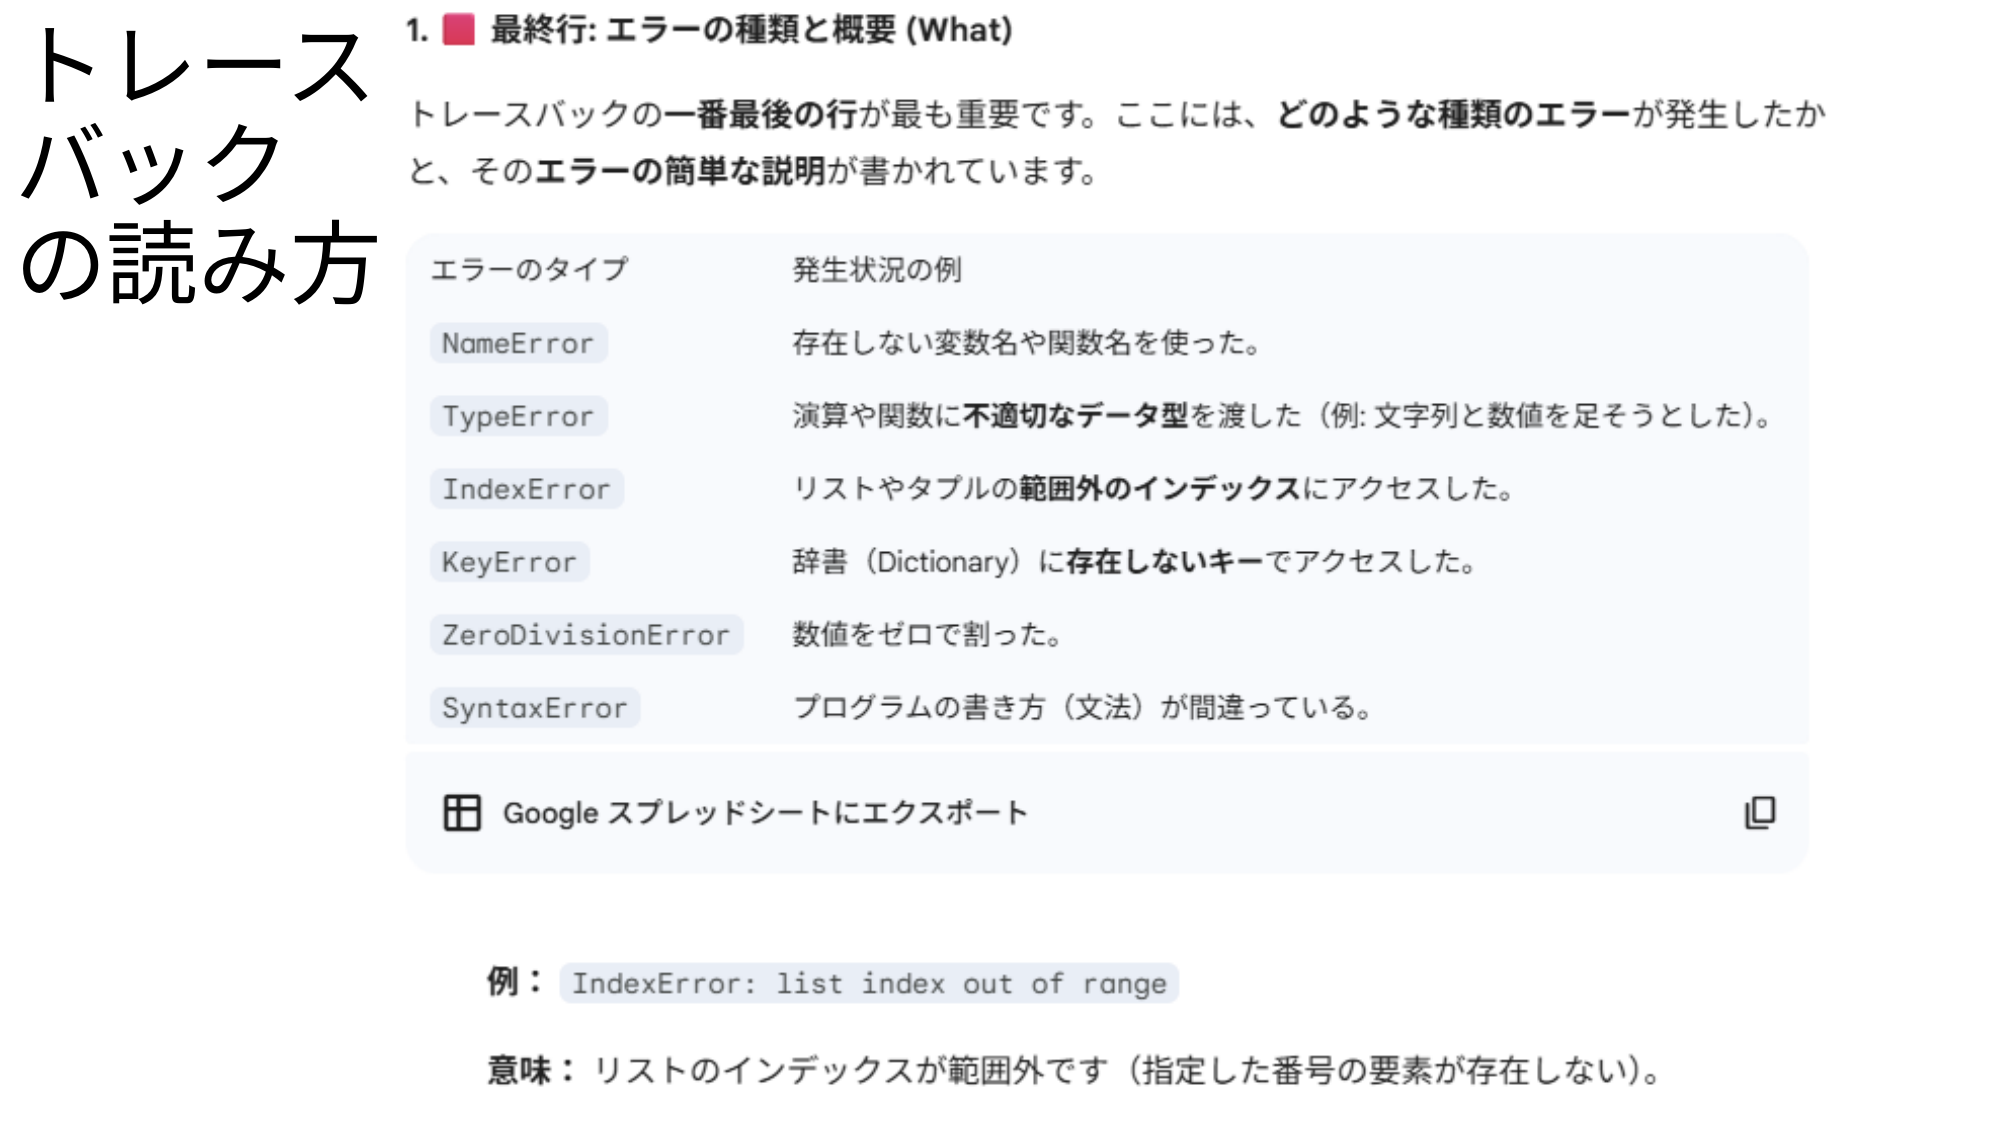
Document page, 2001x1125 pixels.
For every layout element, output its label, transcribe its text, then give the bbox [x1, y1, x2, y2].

title トレース バック の読み方 [0, 0, 381, 337]
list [381, 0, 1850, 1102]
